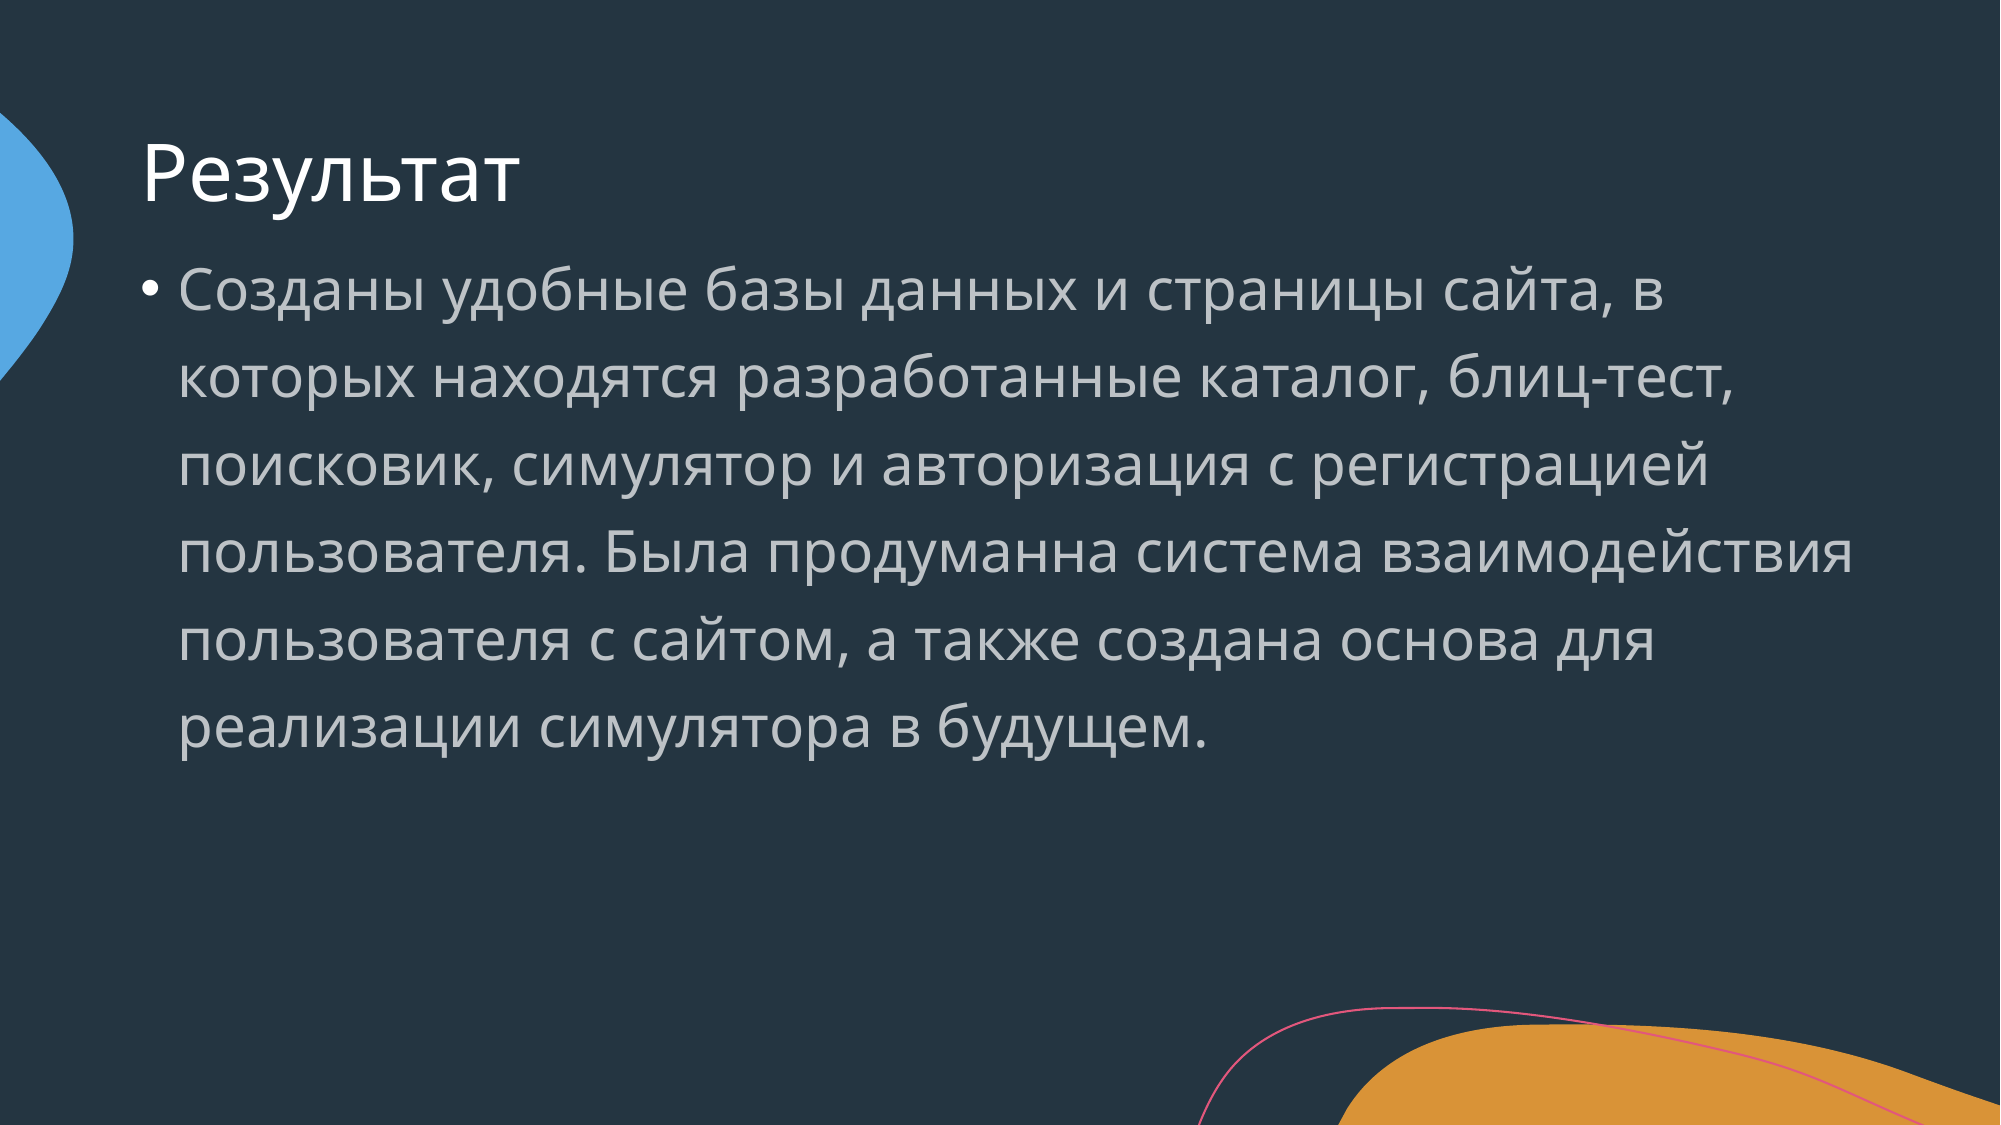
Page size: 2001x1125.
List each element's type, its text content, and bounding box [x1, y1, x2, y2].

title Результат [125, 125, 1875, 226]
list Созданы удобные базы данных и страницы сайта, в которых находятся разработанные каталог, блиц-тест, поисковик, симулятор и авторизация с регистрацией пользователя. Была продуманна система взаимодействия пользователя с сайтом, а также создана основа для реализации симулятора в будущем. [125, 226, 1875, 1002]
